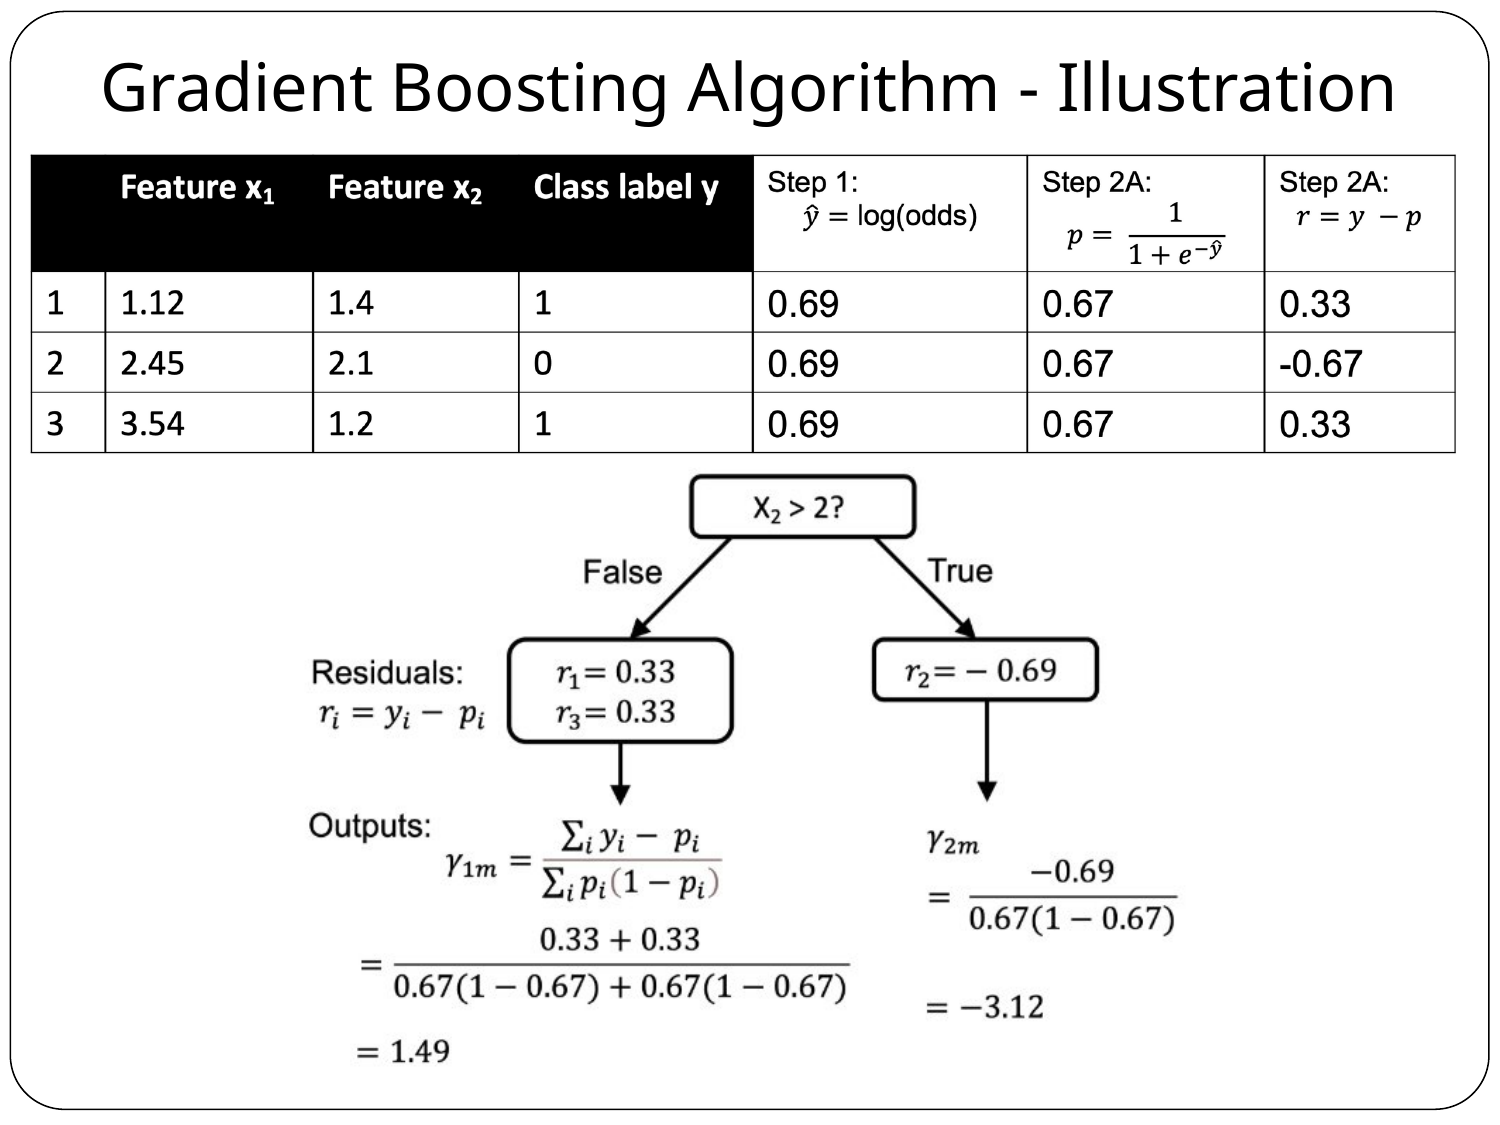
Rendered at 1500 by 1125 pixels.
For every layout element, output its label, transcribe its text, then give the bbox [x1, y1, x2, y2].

picture [19, 139, 1467, 1068]
title Gradient Boosting Algorithm - Illustration [58, 0, 1442, 138]
